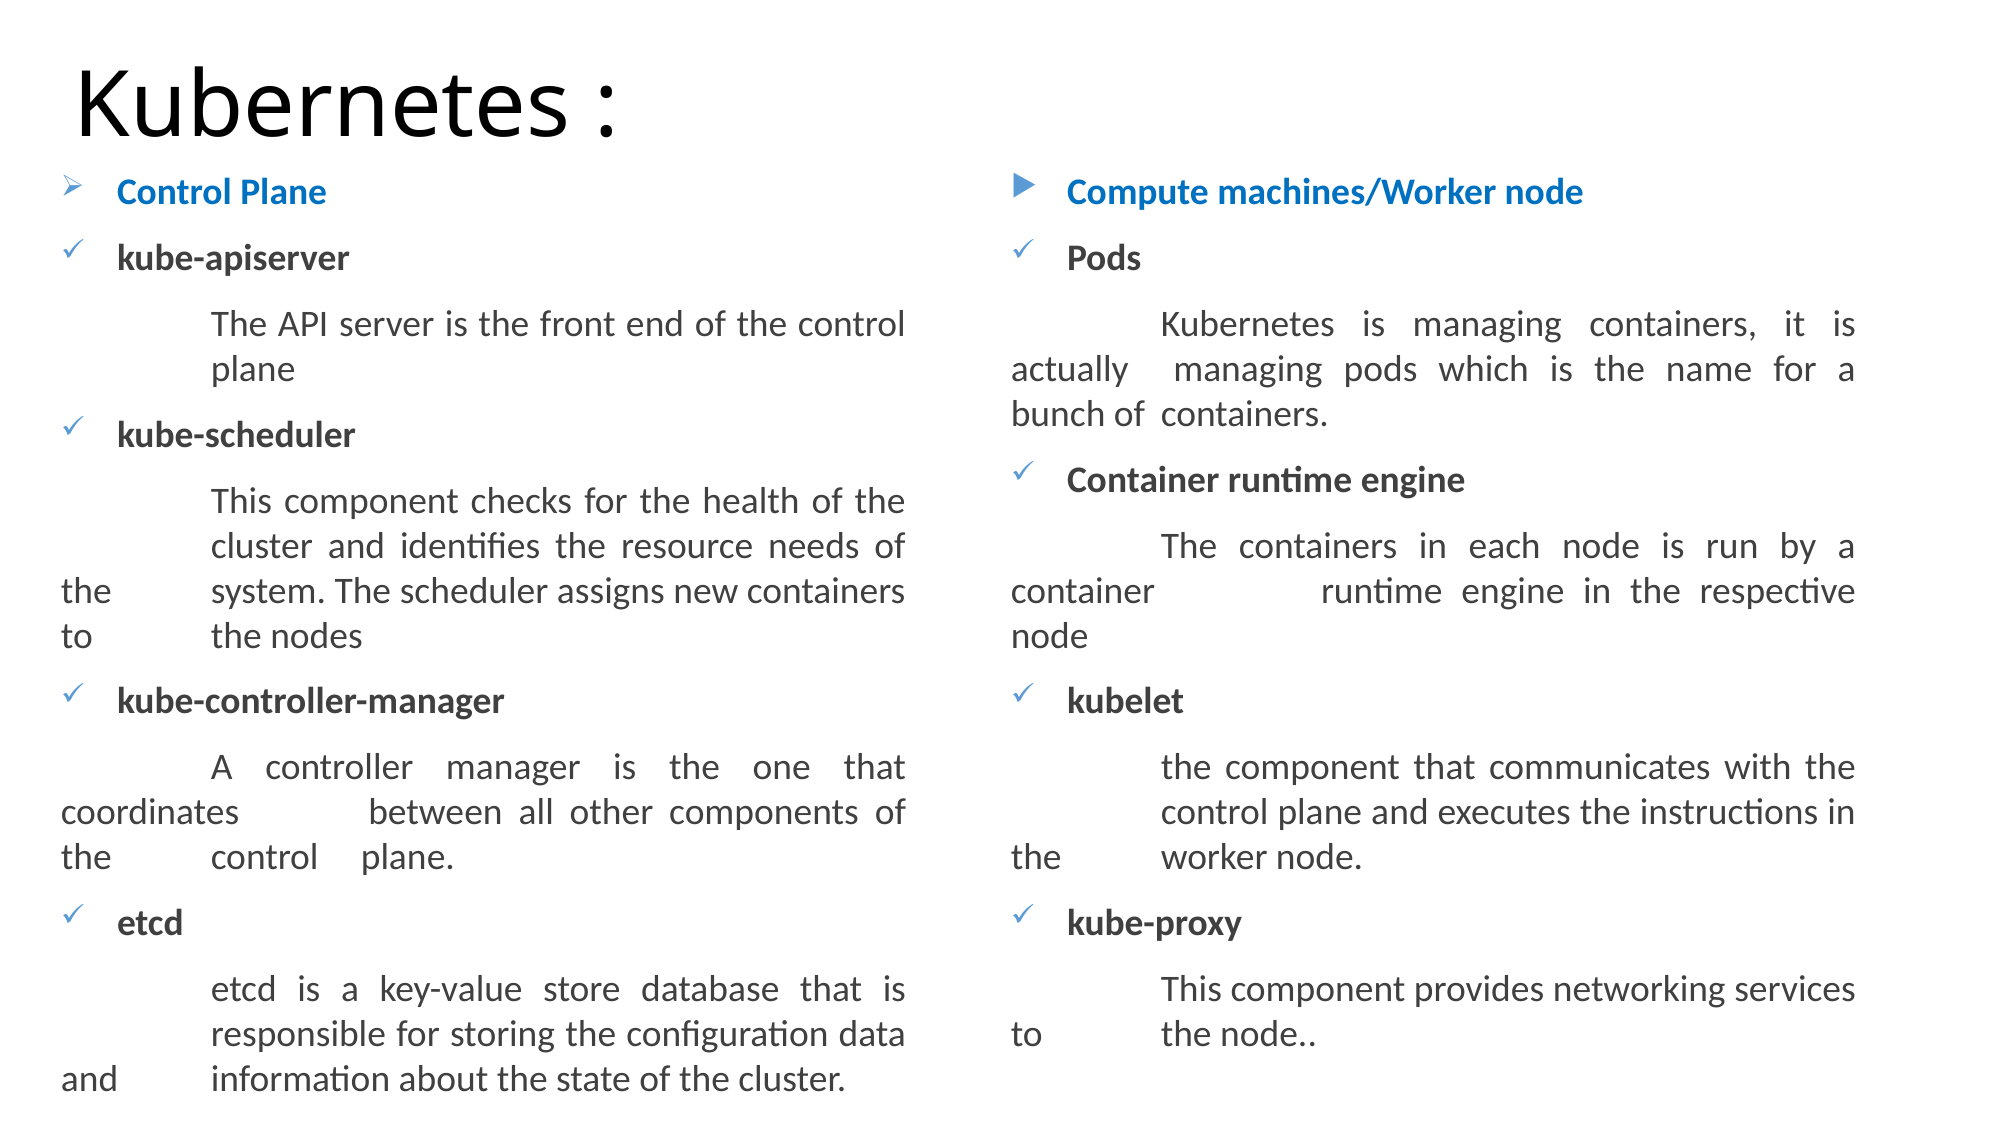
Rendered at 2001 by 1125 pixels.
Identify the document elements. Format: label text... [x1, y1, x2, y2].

text_box Compute machines/Worker node Pods Kubernetes is managing containers, it is actually managing pods which is the name for a bunch of containers. Container runtime engine The containers in each node is run by a container runtime engine in the respective node kubelet the component that communicates with the control plane and executes the instructions in the worker node. kube-proxy This component provides networking services to the node.. [996, 159, 1872, 965]
title Kubernetes : [58, 13, 1784, 200]
text_box Control Plane kube-apiserver The API server is the front end of the control plane kube-scheduler This component checks for the health of the cluster and identifies the resource needs of the system. The scheduler assigns new containers to the nodes kube-controller-manager A controller manager is the one that coordinates between all other components of the control plane. etcd etcd is a key-value store database that is responsible for storing the configuration data and information about the state of the cluster. [46, 159, 922, 965]
